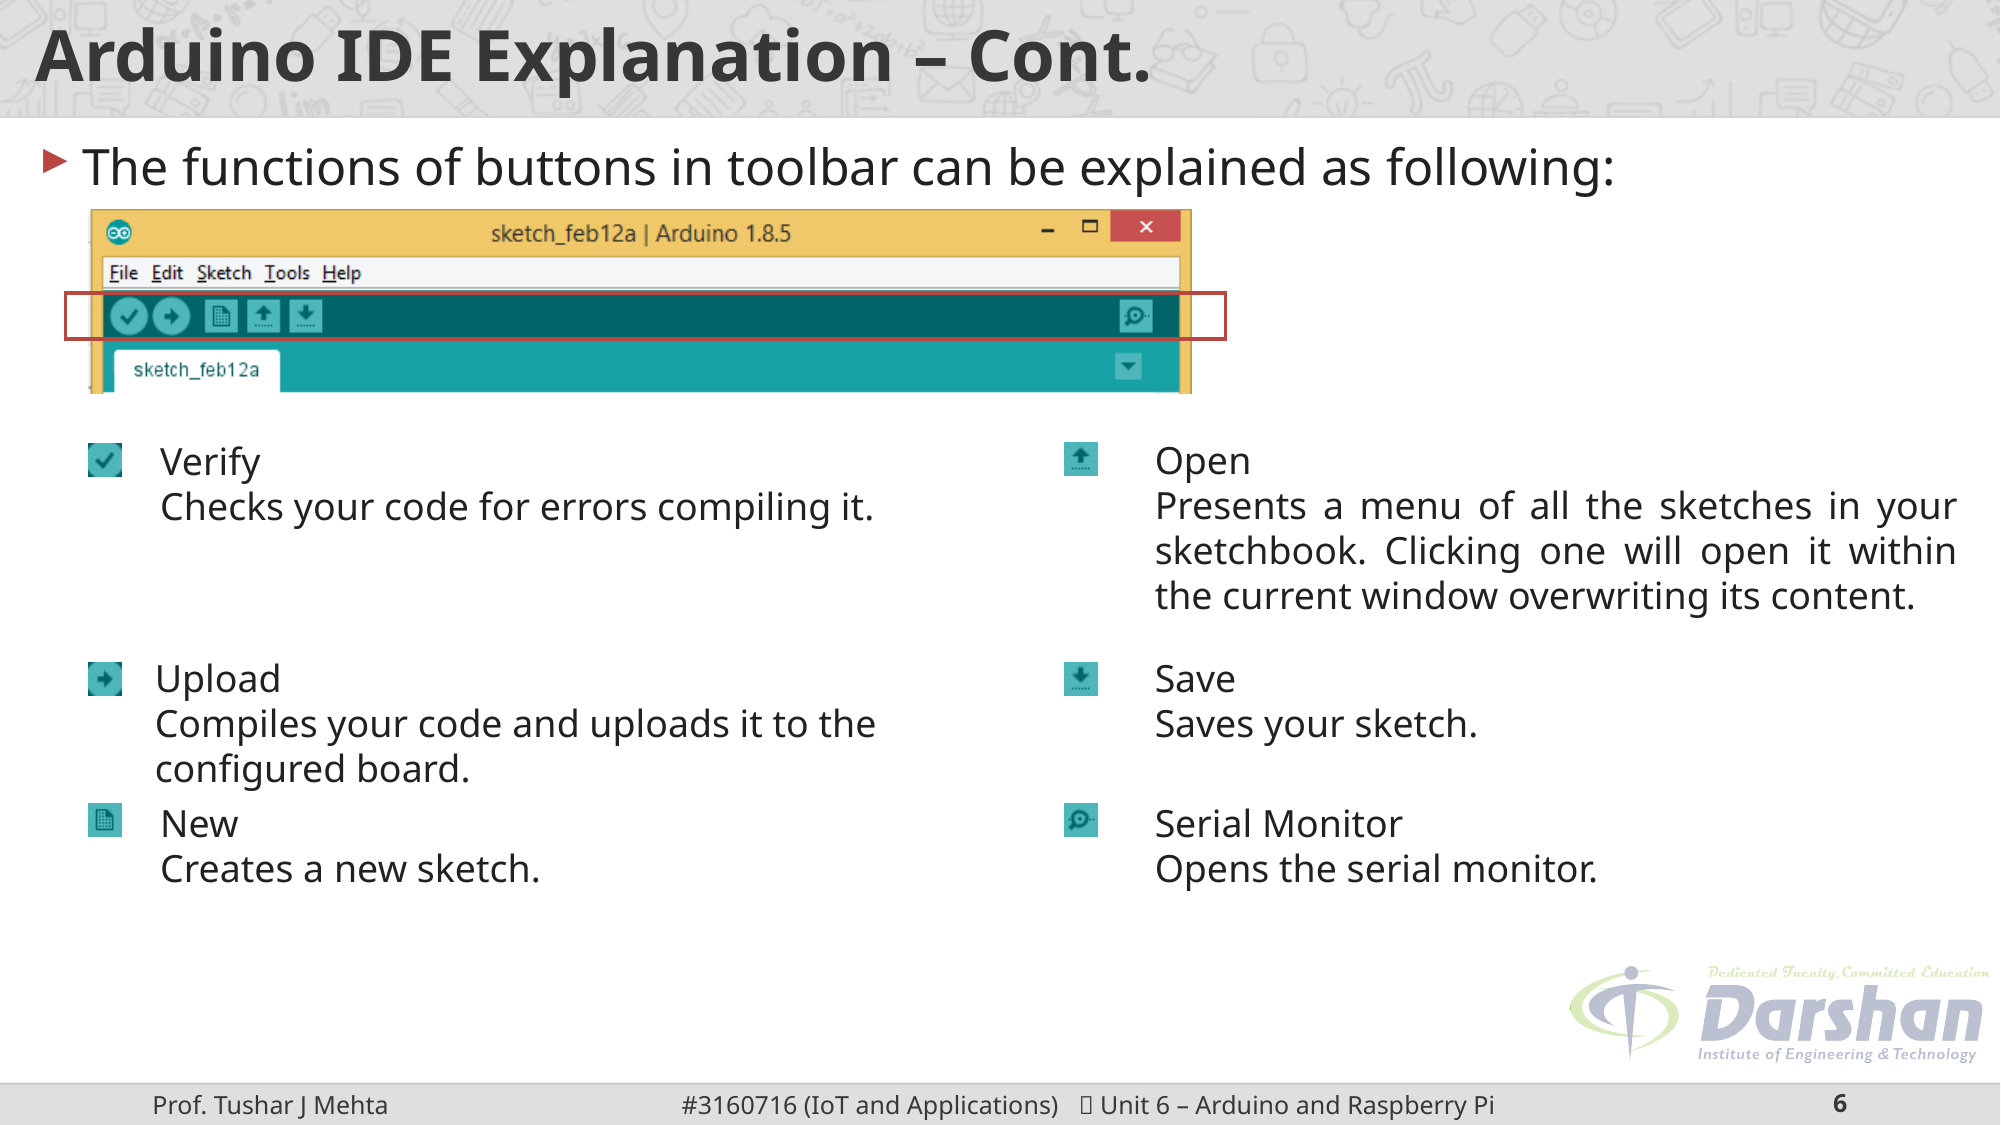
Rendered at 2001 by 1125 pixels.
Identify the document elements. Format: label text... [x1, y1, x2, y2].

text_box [88, 430, 1064, 537]
title Arduino IDE Explanation – Cont. [0, 0, 2000, 117]
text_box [1064, 647, 2000, 754]
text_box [88, 792, 1064, 899]
list The functions of buttons in toolbar can be explained as following: [23, 135, 1976, 1053]
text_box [88, 647, 1064, 754]
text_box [65, 209, 1226, 394]
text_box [1064, 792, 2000, 899]
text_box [1064, 429, 1974, 627]
